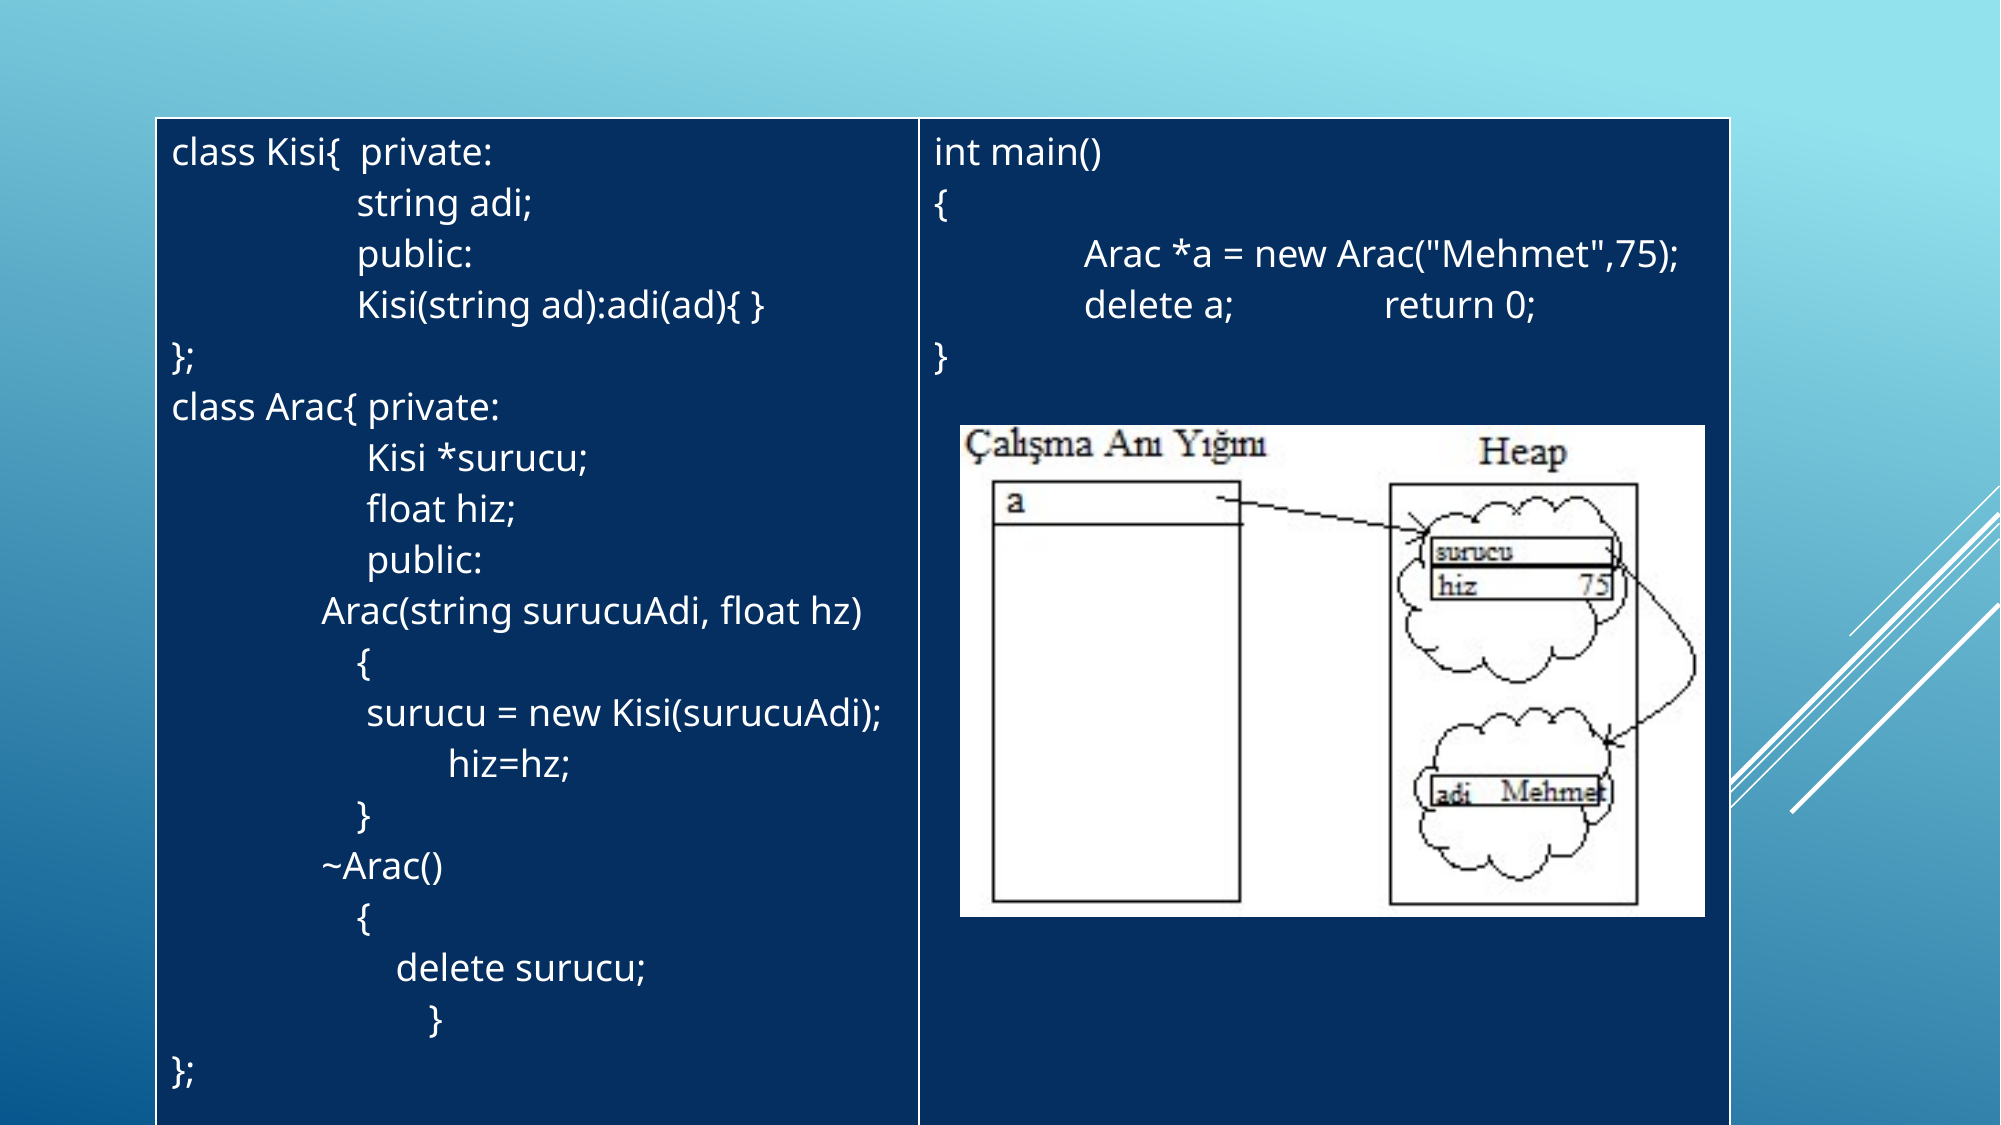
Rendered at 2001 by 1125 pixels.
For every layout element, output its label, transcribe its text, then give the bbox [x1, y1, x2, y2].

table_header class Kisi{ private: string adi; public: Kisi(string ad):adi(ad){ } }; class Arac{ private: Kisi *surucu; float hiz; public: Arac(string surucuAdi, float hz) { surucu = new Kisi(surucuAdi); hiz=hz; } ~Arac() { delete surucu; } }; [157, 119, 918, 1125]
picture [960, 424, 1706, 918]
table_header int main() { Arac *a = new Arac("Mehmet",75); delete a; return 0; } [920, 119, 1729, 1125]
